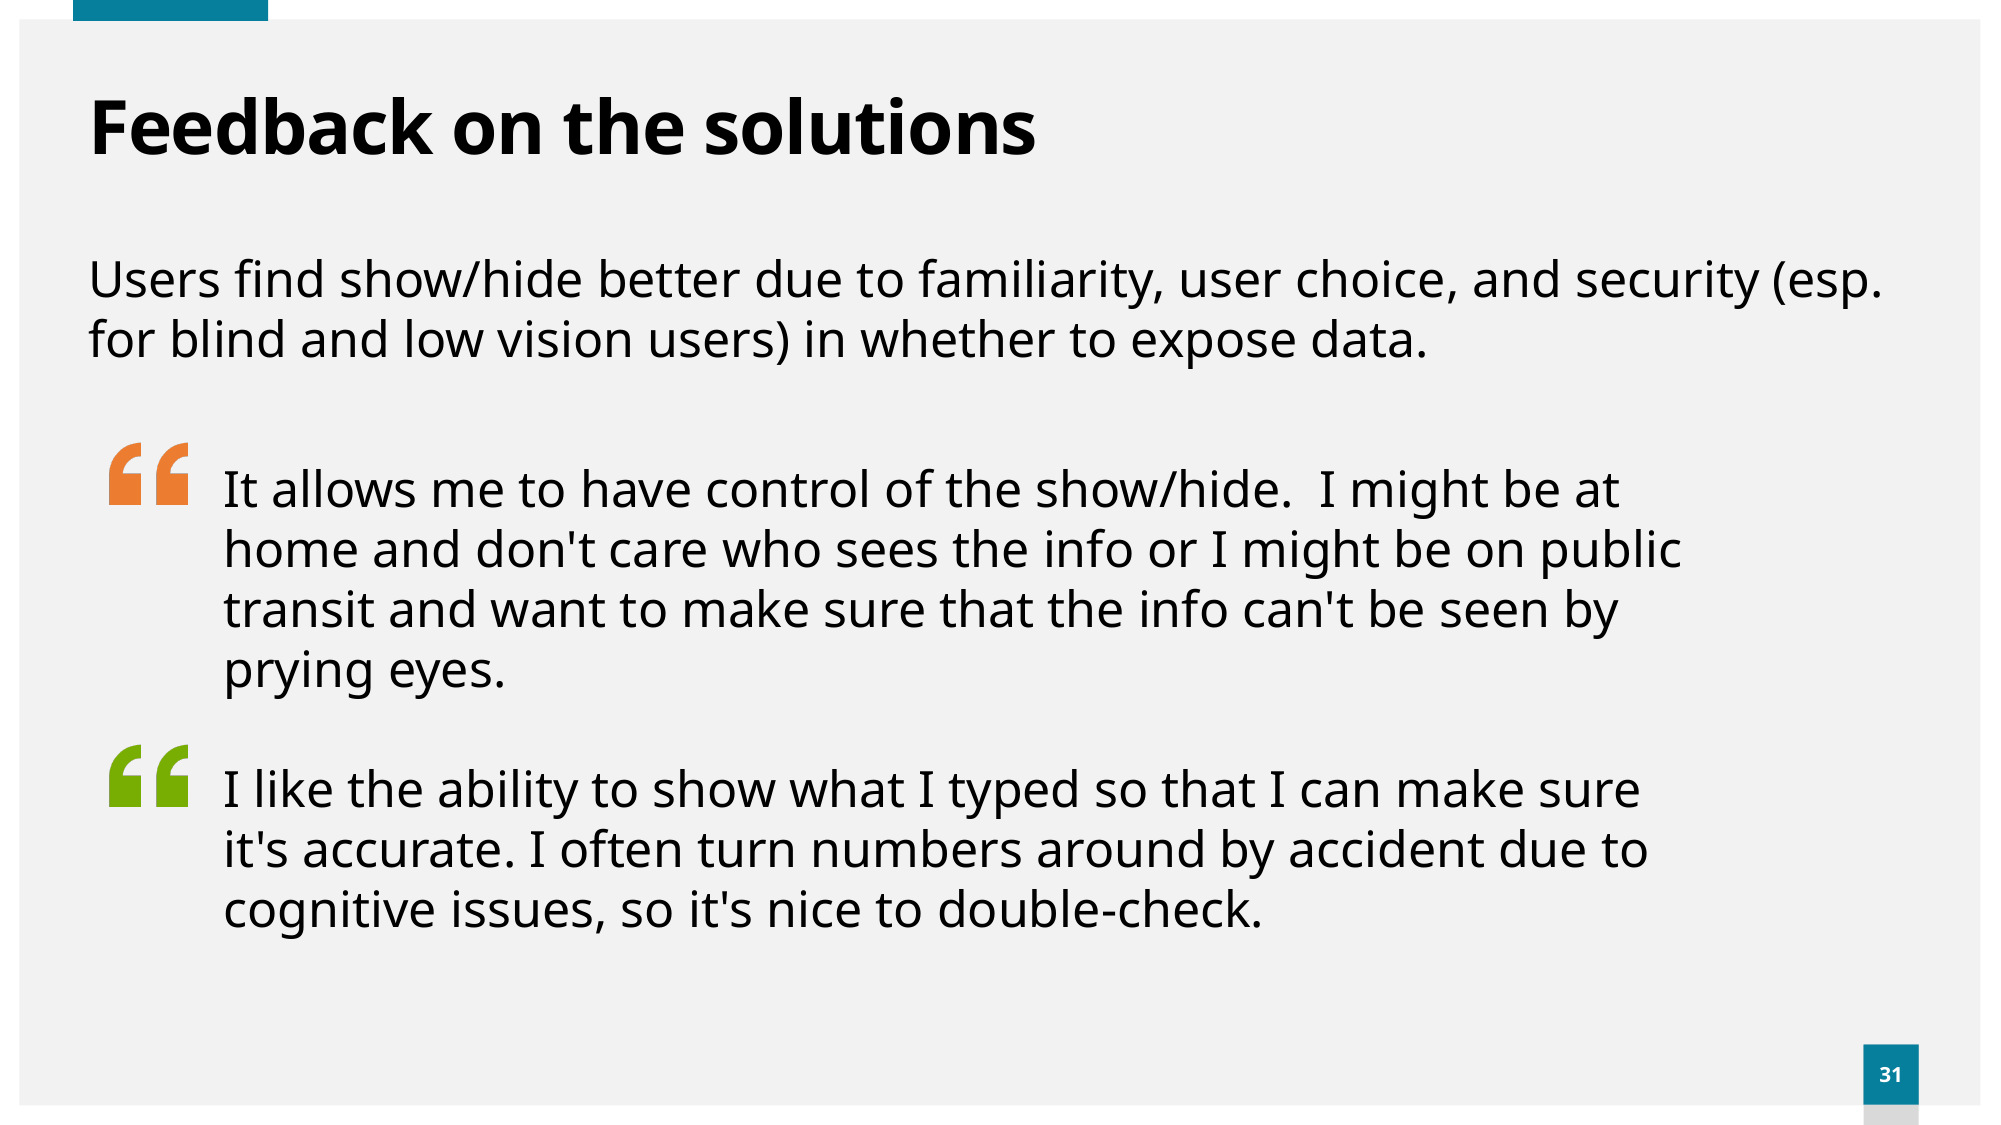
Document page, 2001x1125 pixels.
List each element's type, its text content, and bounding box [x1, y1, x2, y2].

list Users find show/hide better due to familiarity, user choice, and security (esp. for blind and low vision users) in whether to expose data. [73, 239, 1907, 428]
text_box It allows me to have control of the show/hide. I might be at home and don't care who sees the info or I might be on public transit and want to make sure that the info can't be seen by prying eyes. I like the ability to show what I typed so that I can make sure it's accurate. I often turn numbers around by accident due to cognitive issues, so it's nice to double-check. [208, 449, 1709, 990]
picture [73, 700, 224, 851]
title Feedback on the solutions [73, 82, 1907, 179]
picture [73, 398, 224, 549]
